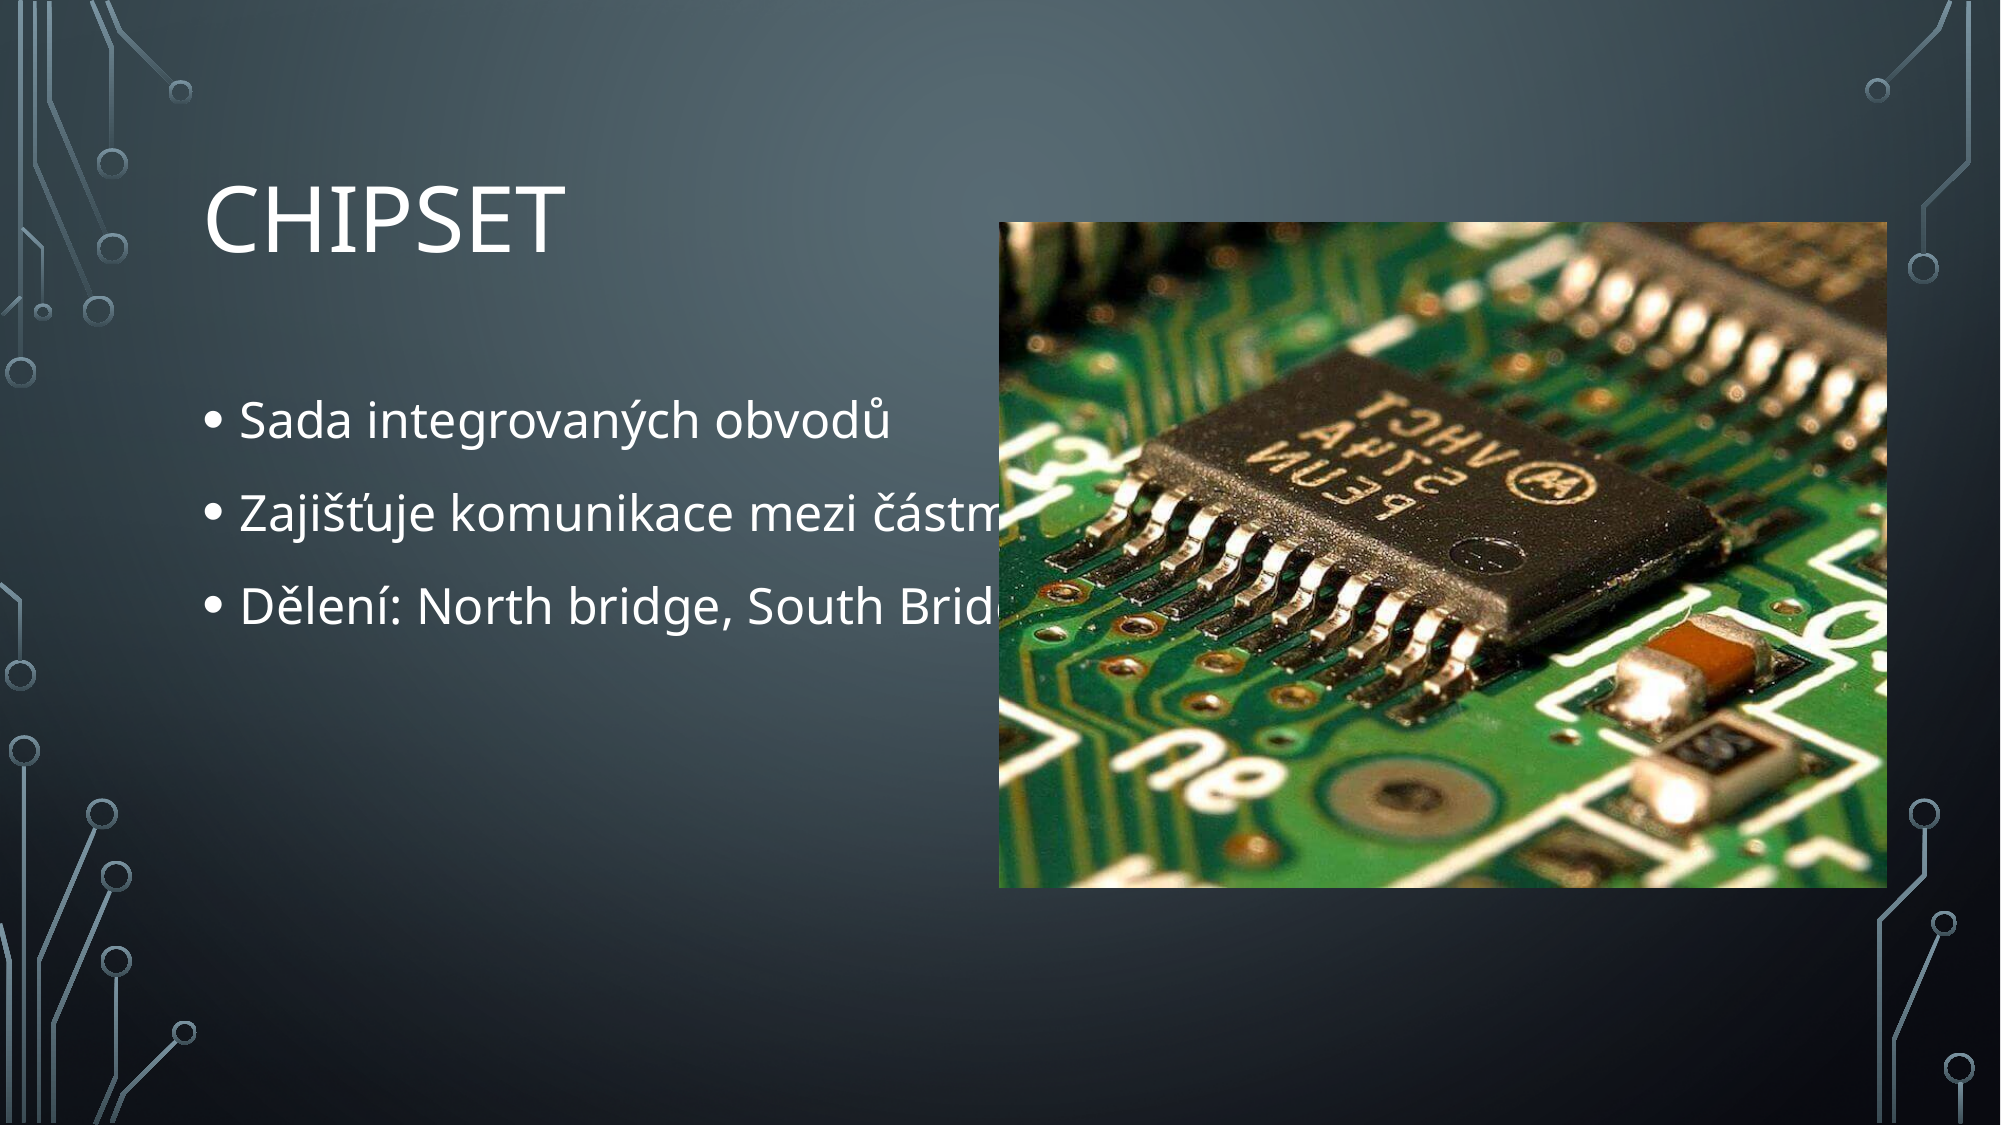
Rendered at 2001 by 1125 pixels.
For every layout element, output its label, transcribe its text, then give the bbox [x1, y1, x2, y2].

list Sada integrovaných obvodů Zajišťuje komunikace mezi částmi MB Dělení: North bridge, South Bridge [187, 369, 1813, 950]
picture [999, 222, 1887, 888]
title Chipset [187, 101, 1813, 344]
